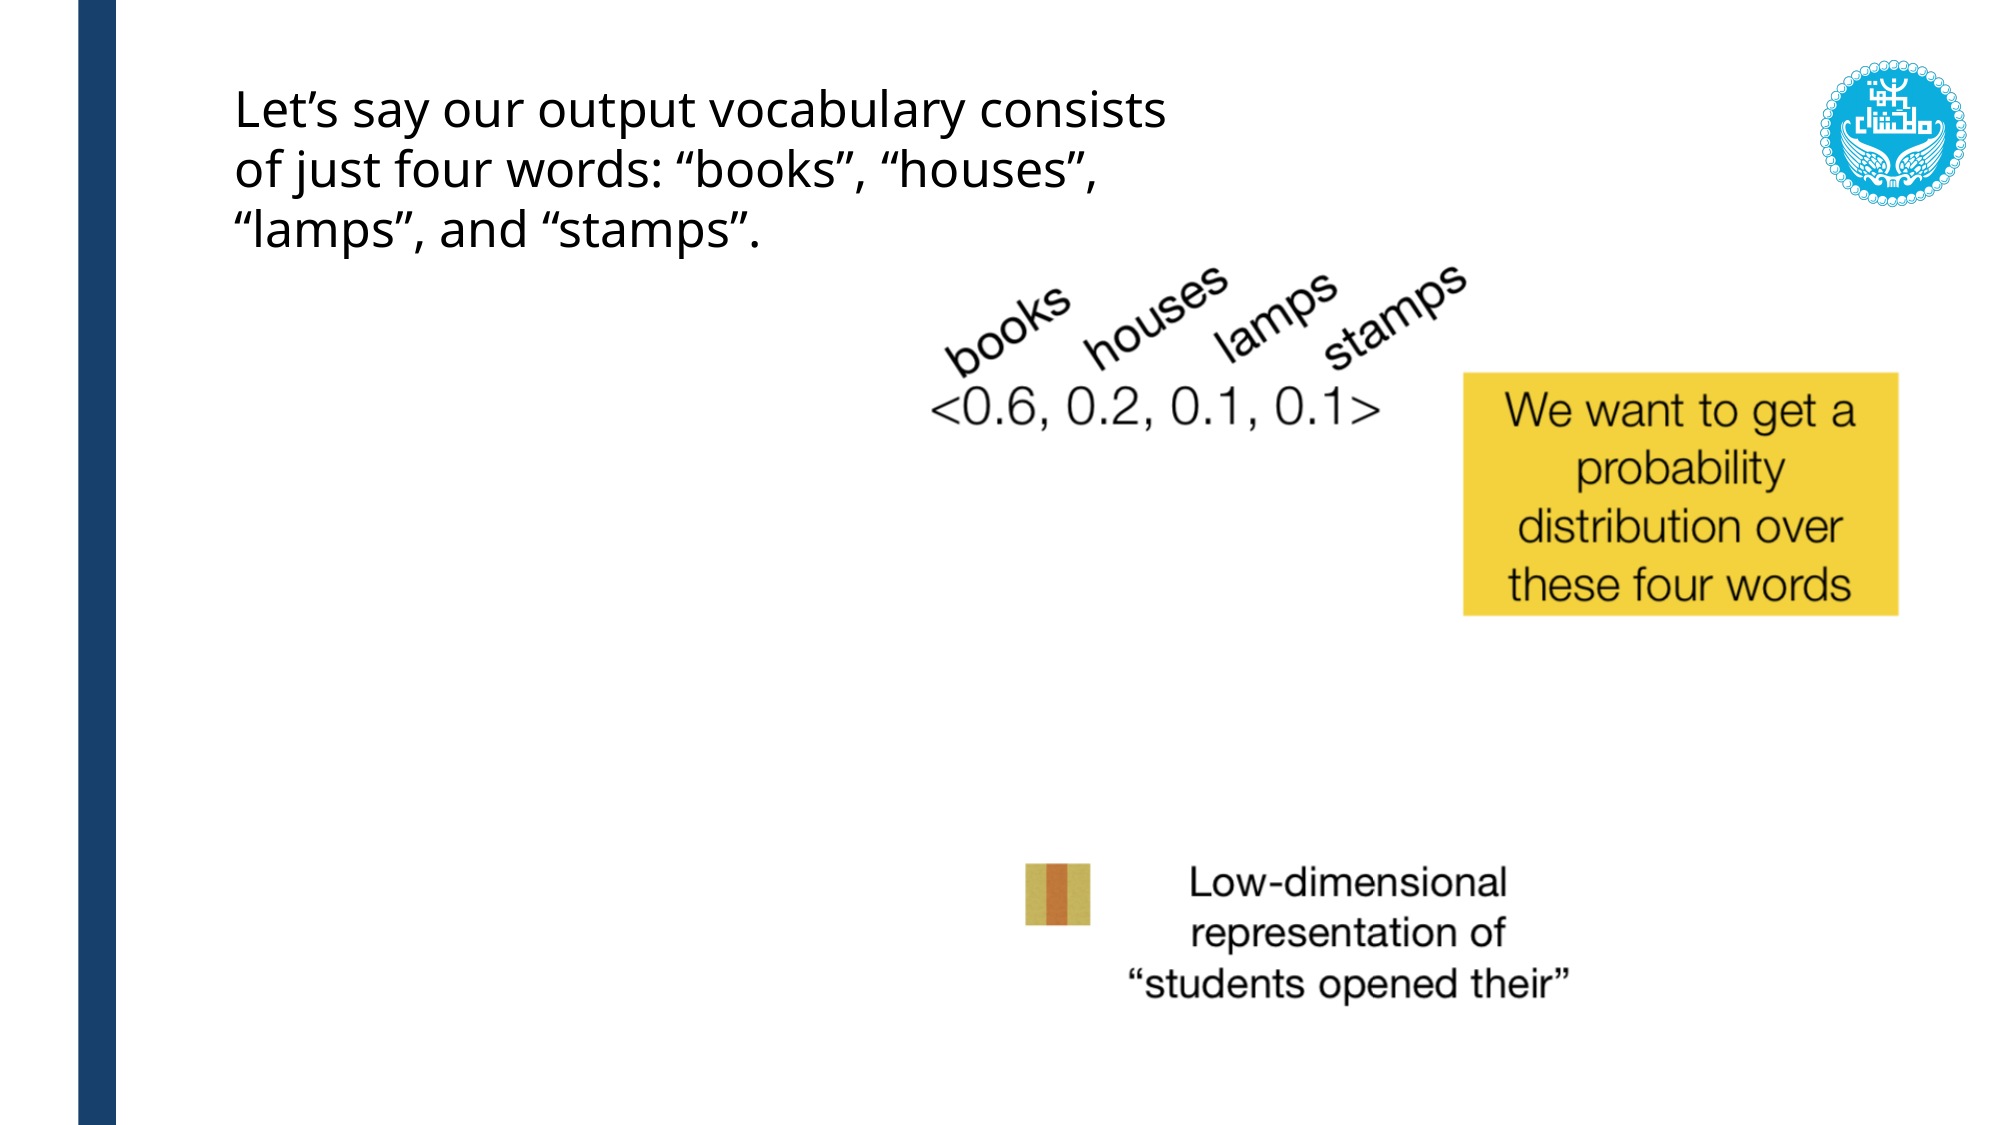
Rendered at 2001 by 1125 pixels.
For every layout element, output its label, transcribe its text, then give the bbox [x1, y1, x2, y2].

picture [1819, 58, 1968, 208]
picture [999, 810, 1607, 1055]
text_box Let’s say our output vocabulary consists of just four words: “books”, “houses”, “lamps”, and “stamps”. [219, 70, 1221, 266]
picture [900, 245, 1934, 642]
